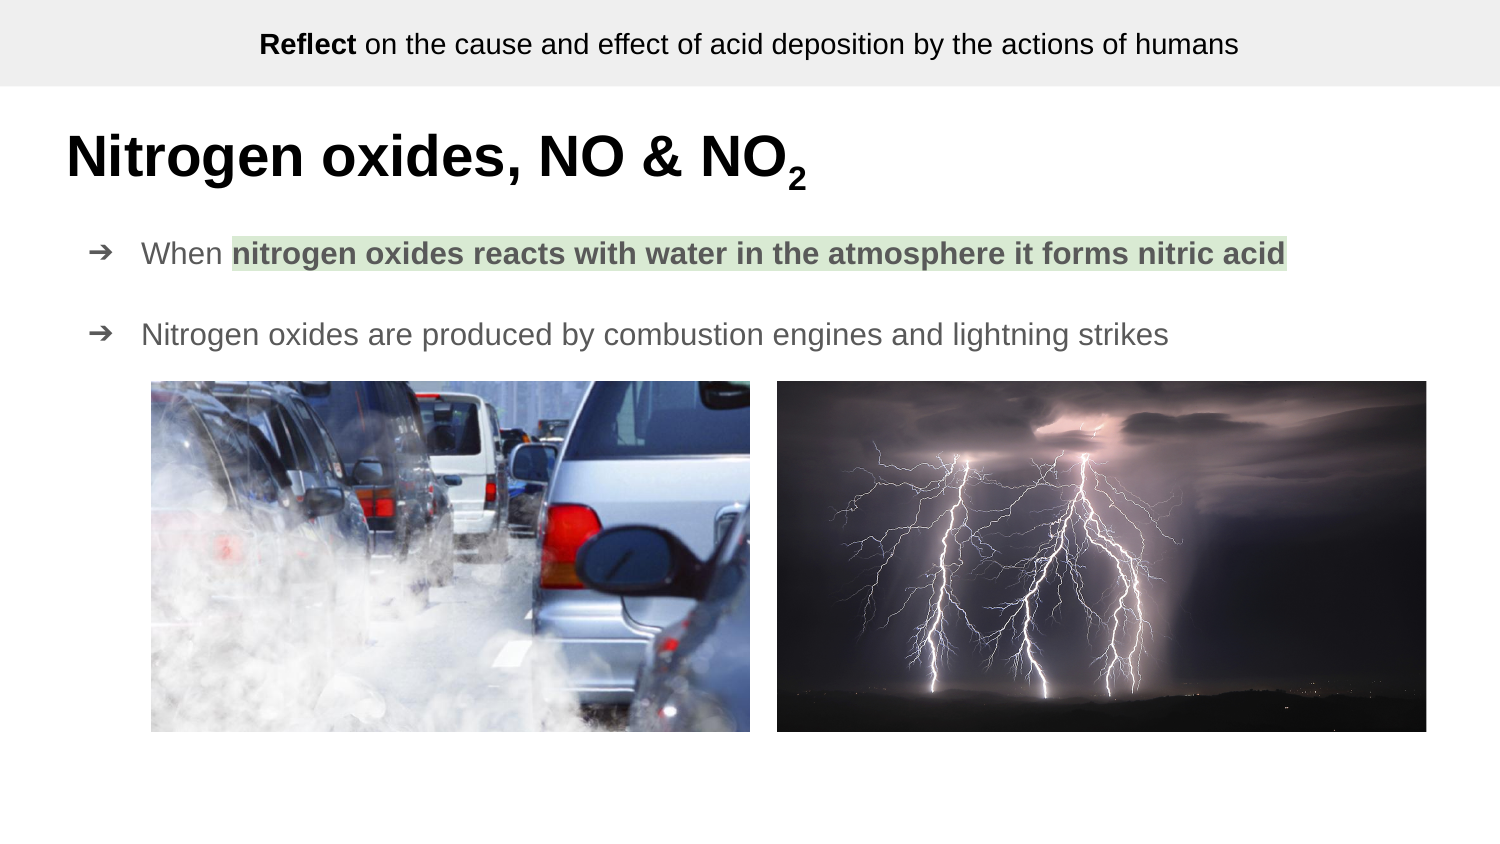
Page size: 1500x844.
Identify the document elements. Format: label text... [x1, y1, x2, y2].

picture [150, 381, 751, 732]
picture [776, 381, 1427, 732]
list When nitrogen oxides reacts with water in the atmosphere it forms nitric acid Nitrogen oxides are produced by combustion engines and lightning strikes [51, 212, 1449, 812]
title Nitrogen oxides, NO & NO2 [51, 102, 1449, 197]
title Reflect on the cause and effect of acid deposition by the actions of humans [0, 0, 1500, 87]
